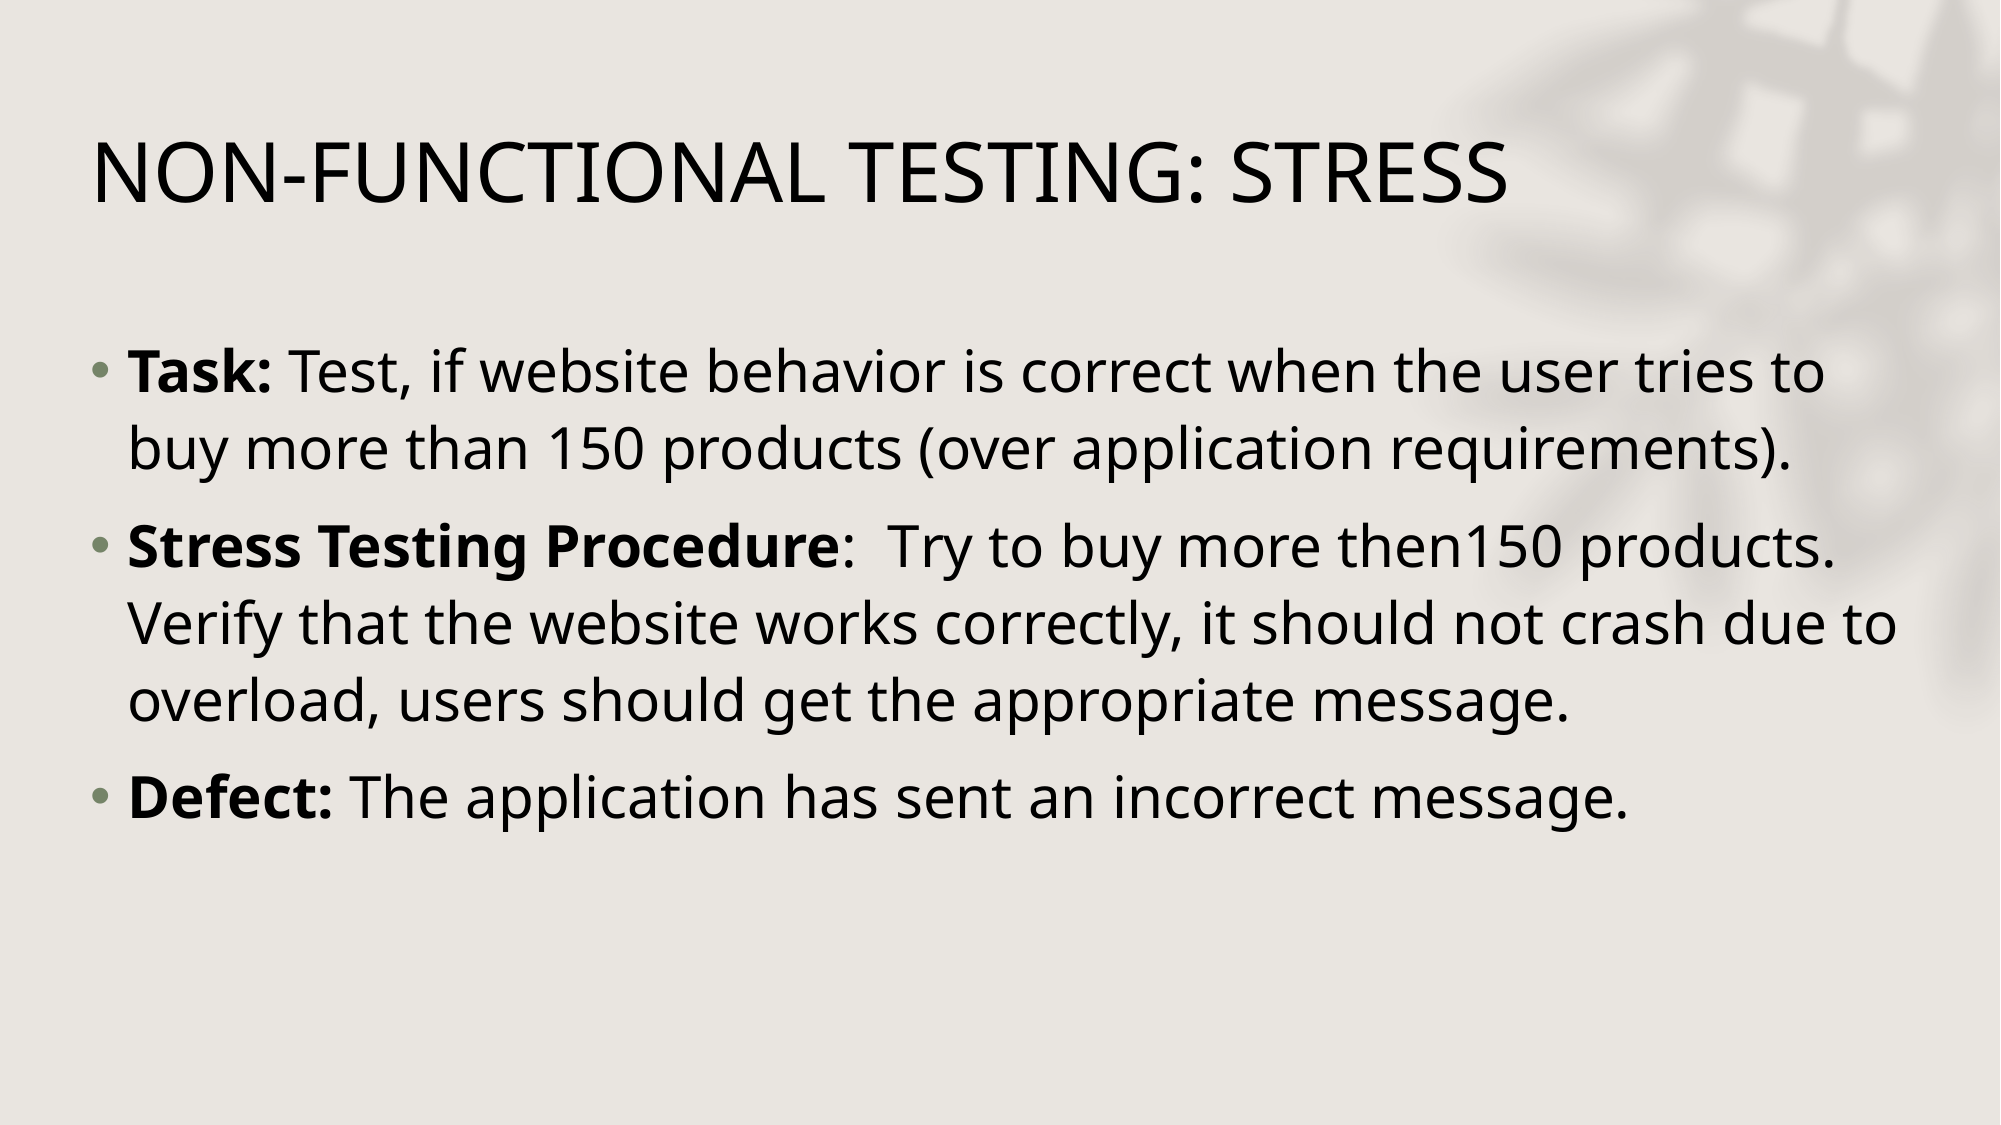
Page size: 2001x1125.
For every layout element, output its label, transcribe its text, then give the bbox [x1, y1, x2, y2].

list Task: Test, if website behavior is correct when the user tries to buy more than 150 products (over application requirements). Stress Testing Procedure: Try to buy more then150 products. Verify that the website works correctly, it should not crash due to overload, users should get the appropriate message. Defect: The application has sent an incorrect message. [75, 319, 1925, 1009]
title NON-FUNCTIONAL TESTING: STRESS [75, 60, 1863, 278]
